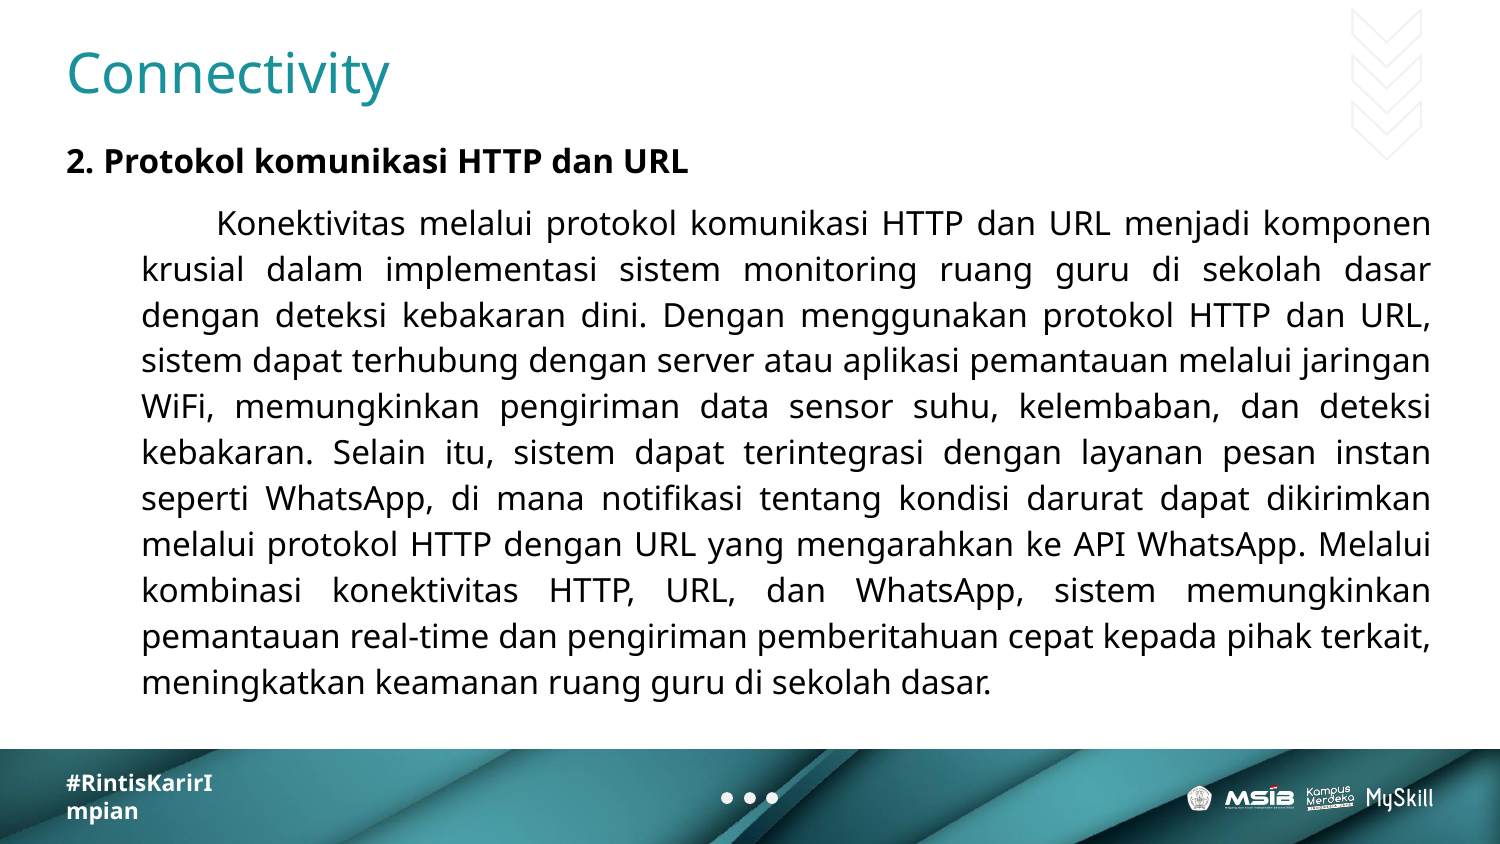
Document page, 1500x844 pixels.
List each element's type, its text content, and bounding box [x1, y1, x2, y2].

subtitle 2. Protokol komunikasi HTTP dan URL Konektivitas melalui protokol komunikasi HTTP dan URL menjadi komponen krusial dalam implementasi sistem monitoring ruang guru di sekolah dasar dengan deteksi kebakaran dini. Dengan menggunakan protokol HTTP dan URL, sistem dapat terhubung dengan server atau aplikasi pemantauan melalui jaringan WiFi, memungkinkan pengiriman data sensor suhu, kelembaban, dan deteksi kebakaran. Selain itu, sistem dapat terintegrasi dengan layanan pesan instan seperti WhatsApp, di mana notifikasi tentang kondisi darurat dapat dikirimkan melalui protokol HTTP dengan URL yang mengarahkan ke API WhatsApp. Melalui kombinasi konektivitas HTTP, URL, dan WhatsApp, sistem memungkinkan pemantauan real-time dan pengiriman pemberitahuan cepat kepada pihak terkait, meningkatkan keamanan ruang guru di sekolah dasar. [51, 126, 1449, 755]
picture [0, 749, 1500, 844]
title Connectivity [51, 23, 1449, 118]
